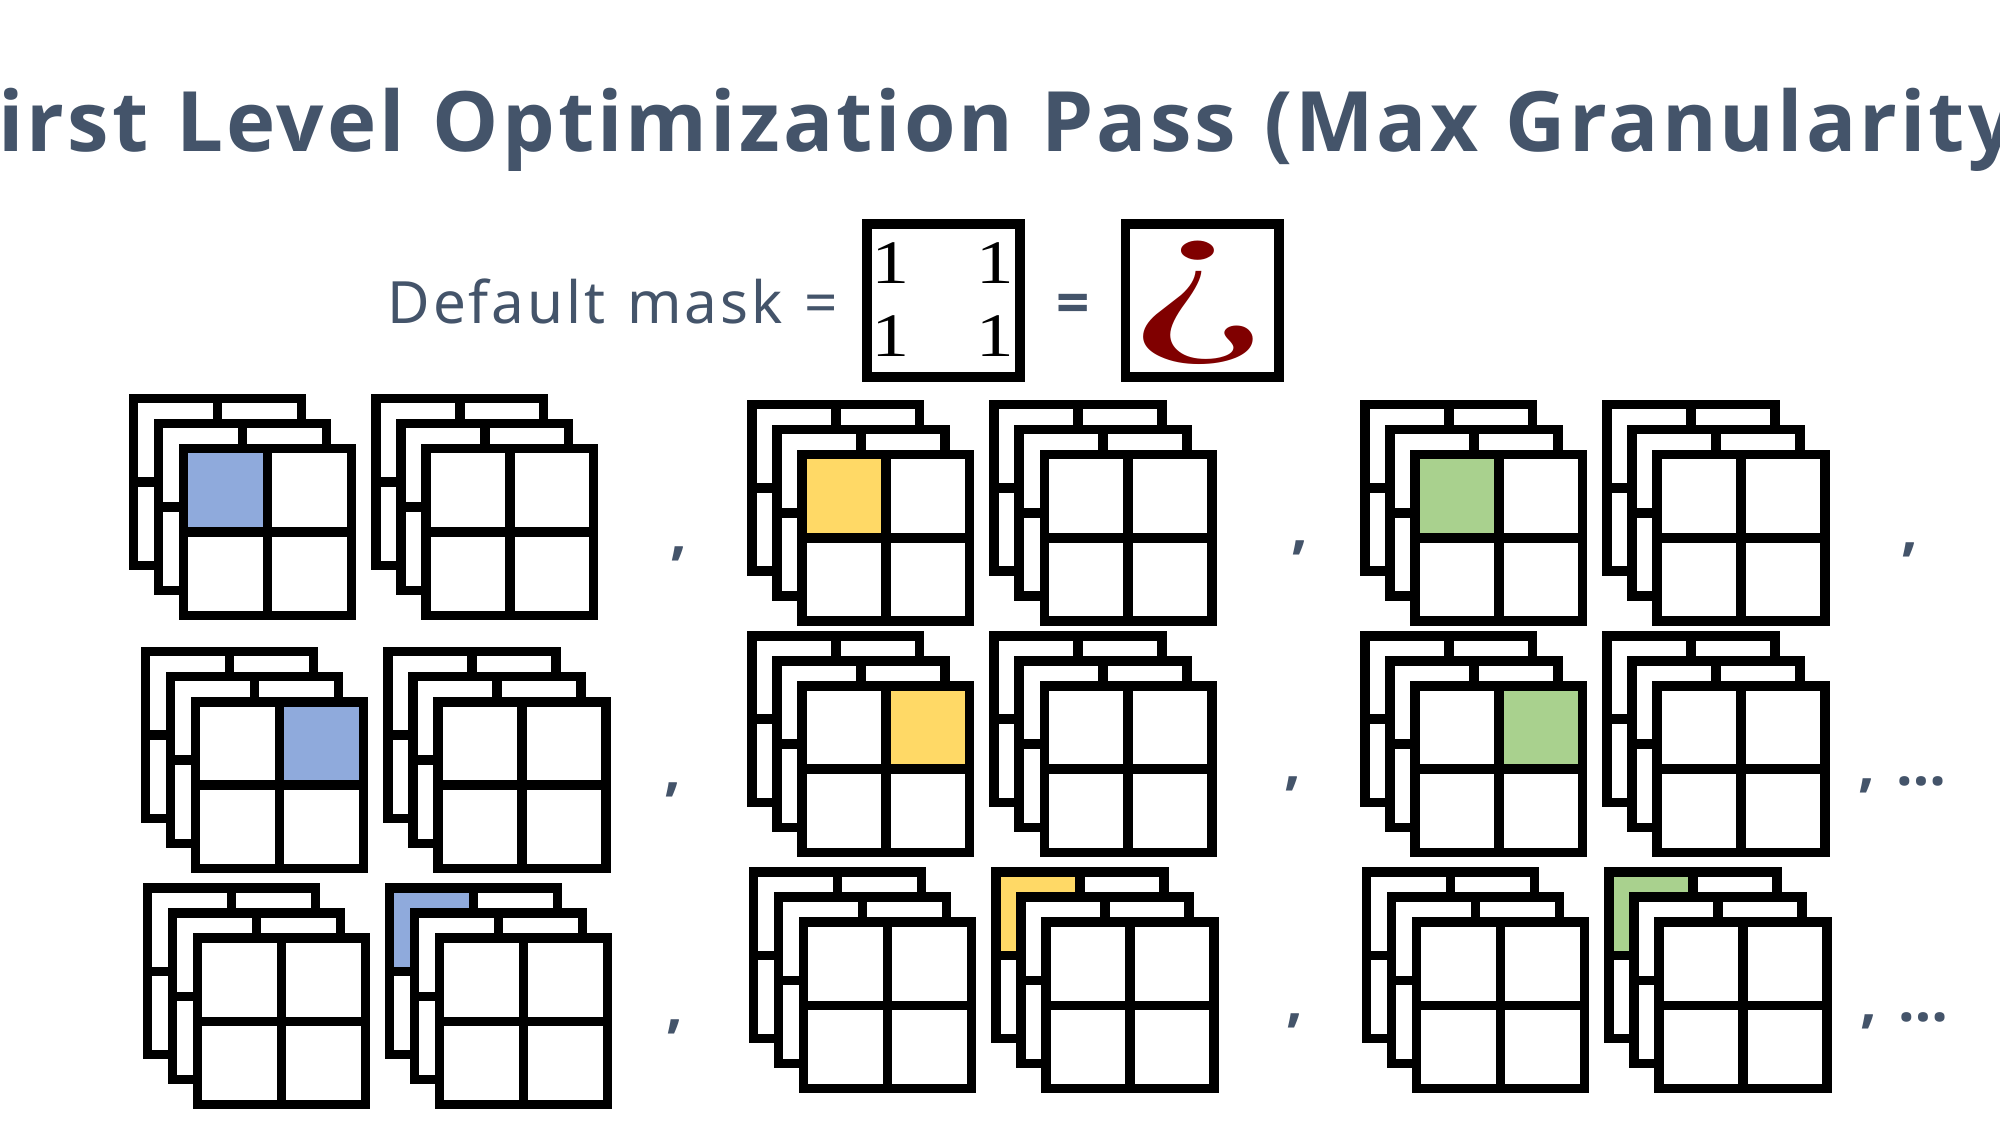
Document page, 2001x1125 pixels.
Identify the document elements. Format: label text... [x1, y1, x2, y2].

text_box , [656, 487, 703, 573]
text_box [751, 635, 1213, 853]
text_box , [1269, 718, 1316, 803]
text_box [147, 888, 608, 1105]
text_box = [1041, 257, 1105, 343]
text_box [133, 398, 594, 616]
text_box , [1271, 954, 1318, 1040]
text_box First Level Optimization Pass (Max Granularity) [0, 60, 2000, 176]
text_box , [651, 960, 698, 1045]
text_box , [1276, 481, 1323, 567]
text_box Default mask = [372, 257, 853, 343]
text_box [1364, 635, 1826, 853]
text_box , [1886, 483, 1933, 569]
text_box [1364, 404, 1826, 622]
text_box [751, 404, 1213, 622]
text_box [753, 872, 1214, 1089]
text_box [1366, 872, 1827, 1089]
text_box , … [1843, 719, 1962, 805]
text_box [145, 651, 606, 869]
text_box , [649, 724, 696, 809]
text_box , … [1845, 955, 1963, 1041]
